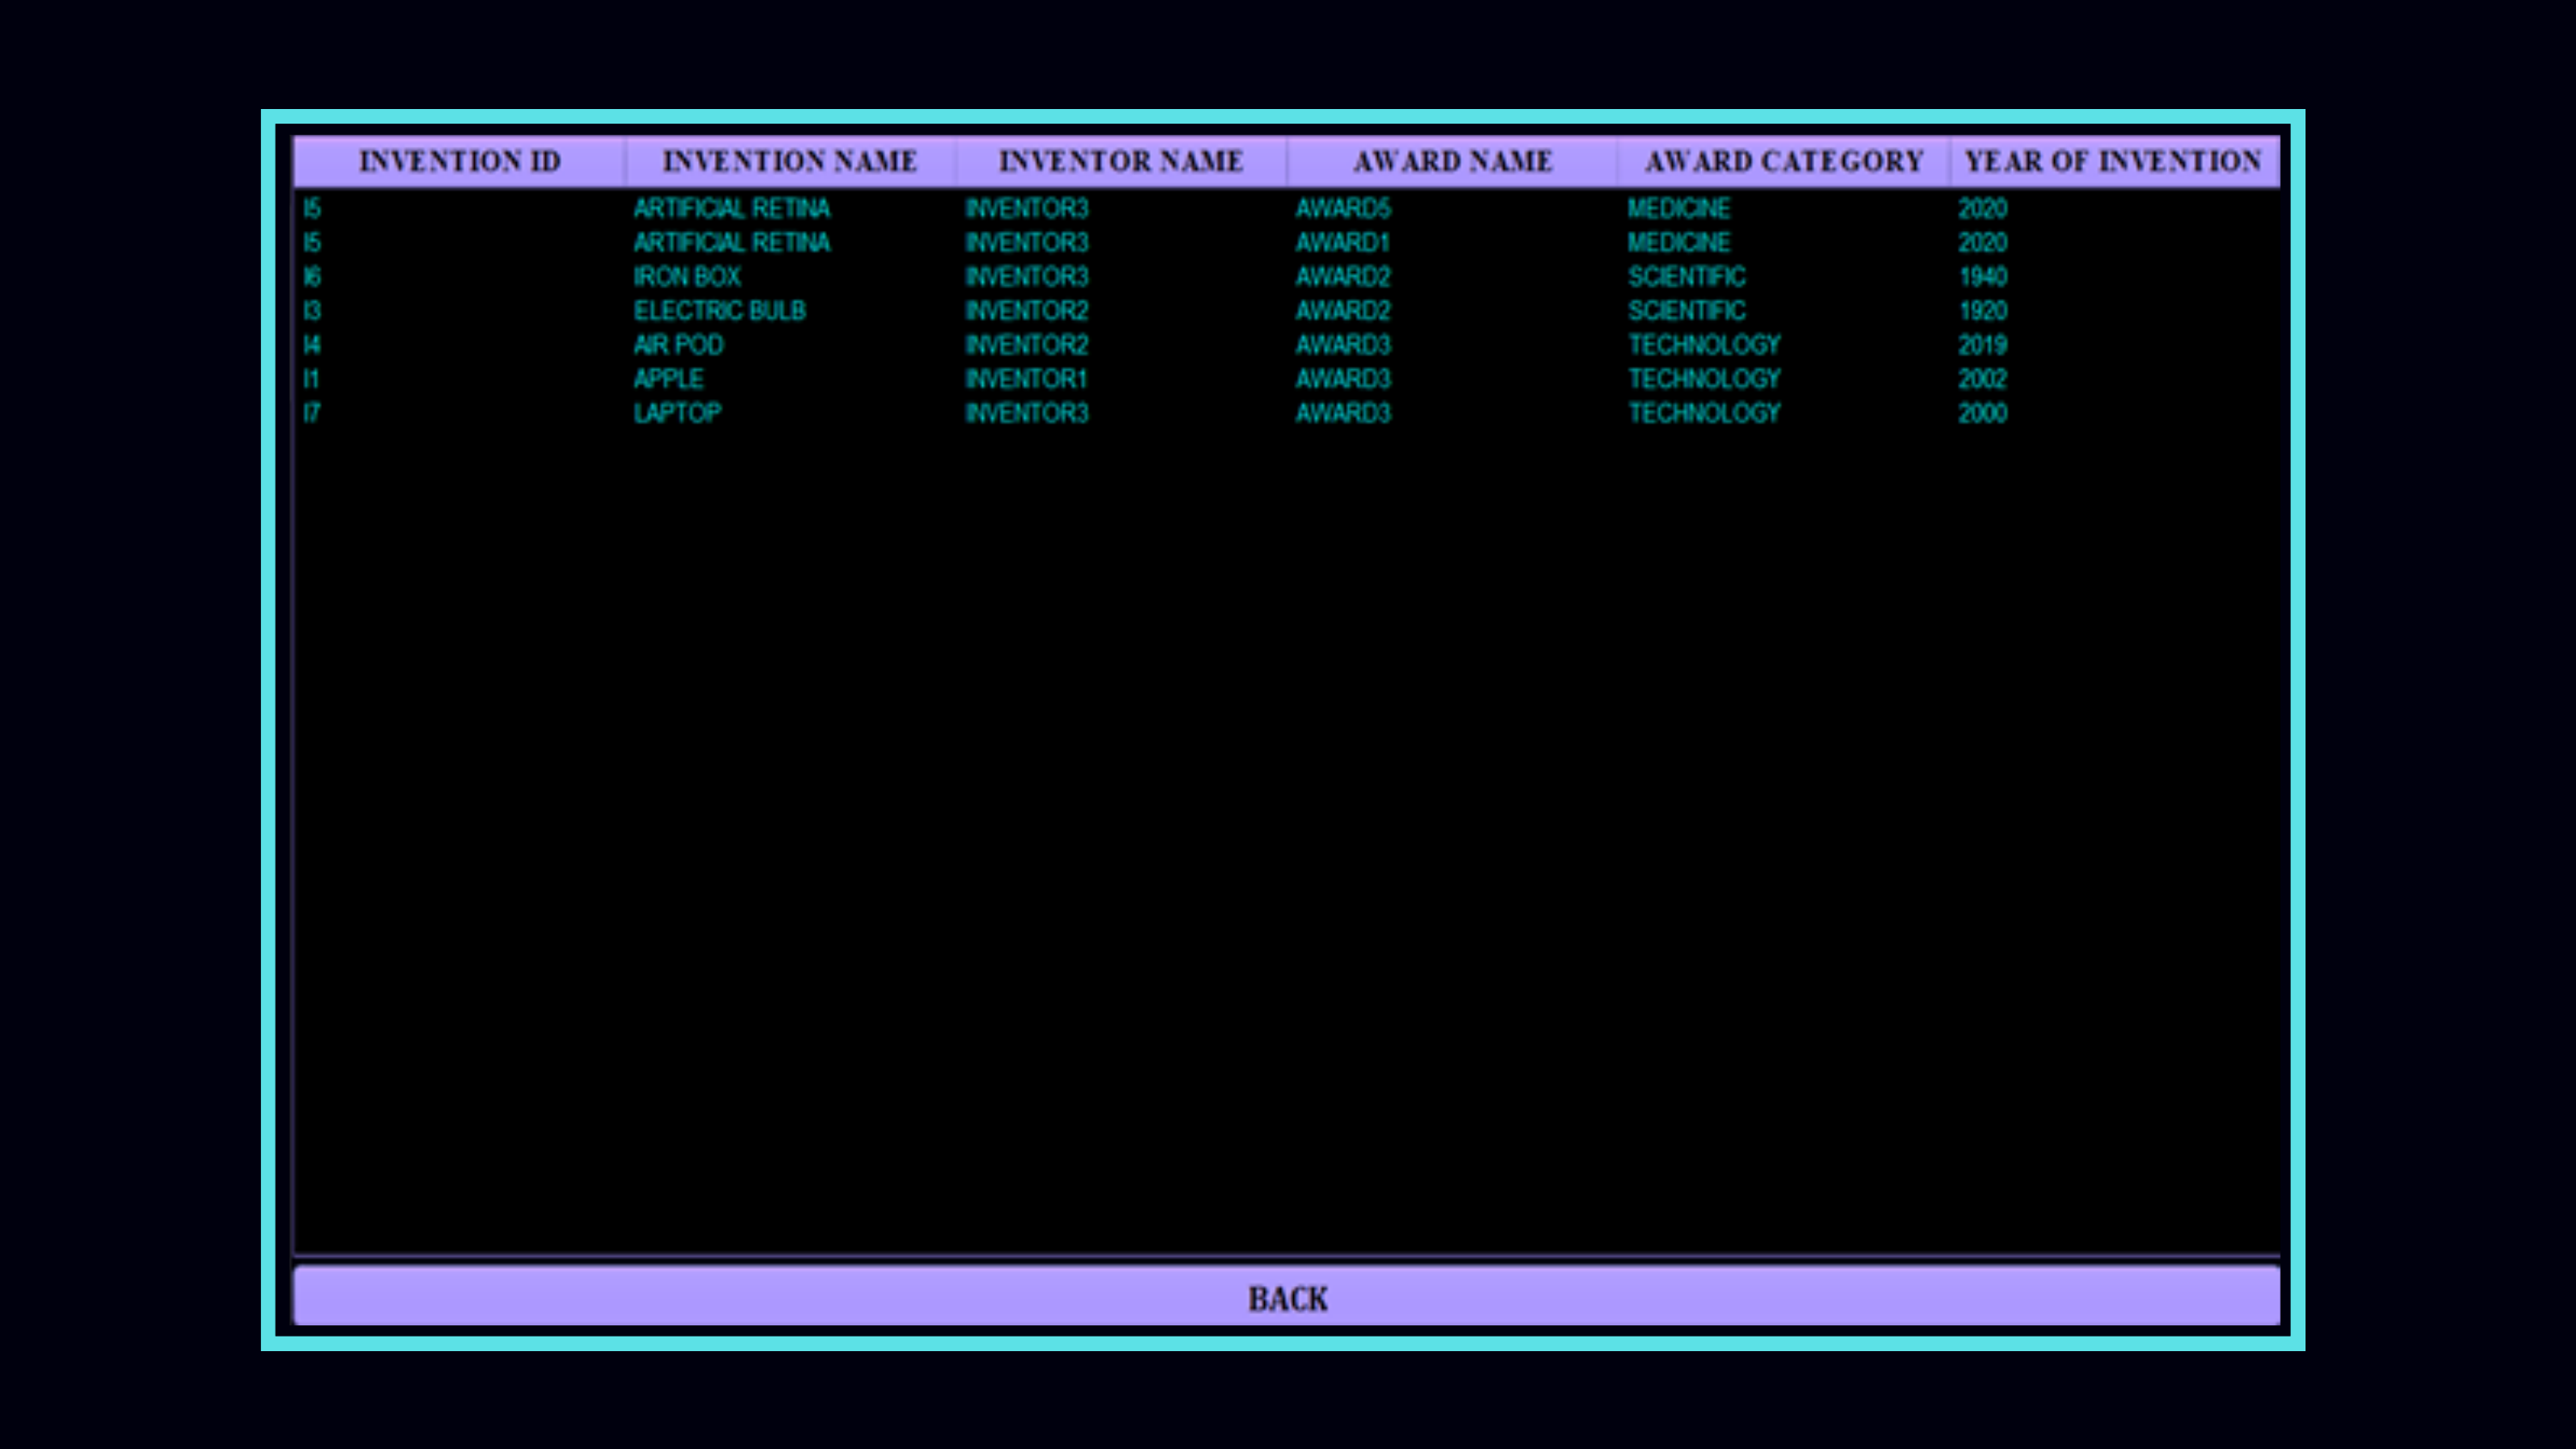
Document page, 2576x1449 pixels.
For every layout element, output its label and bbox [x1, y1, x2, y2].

text_box [260, 108, 2306, 1352]
picture [289, 135, 2281, 1325]
